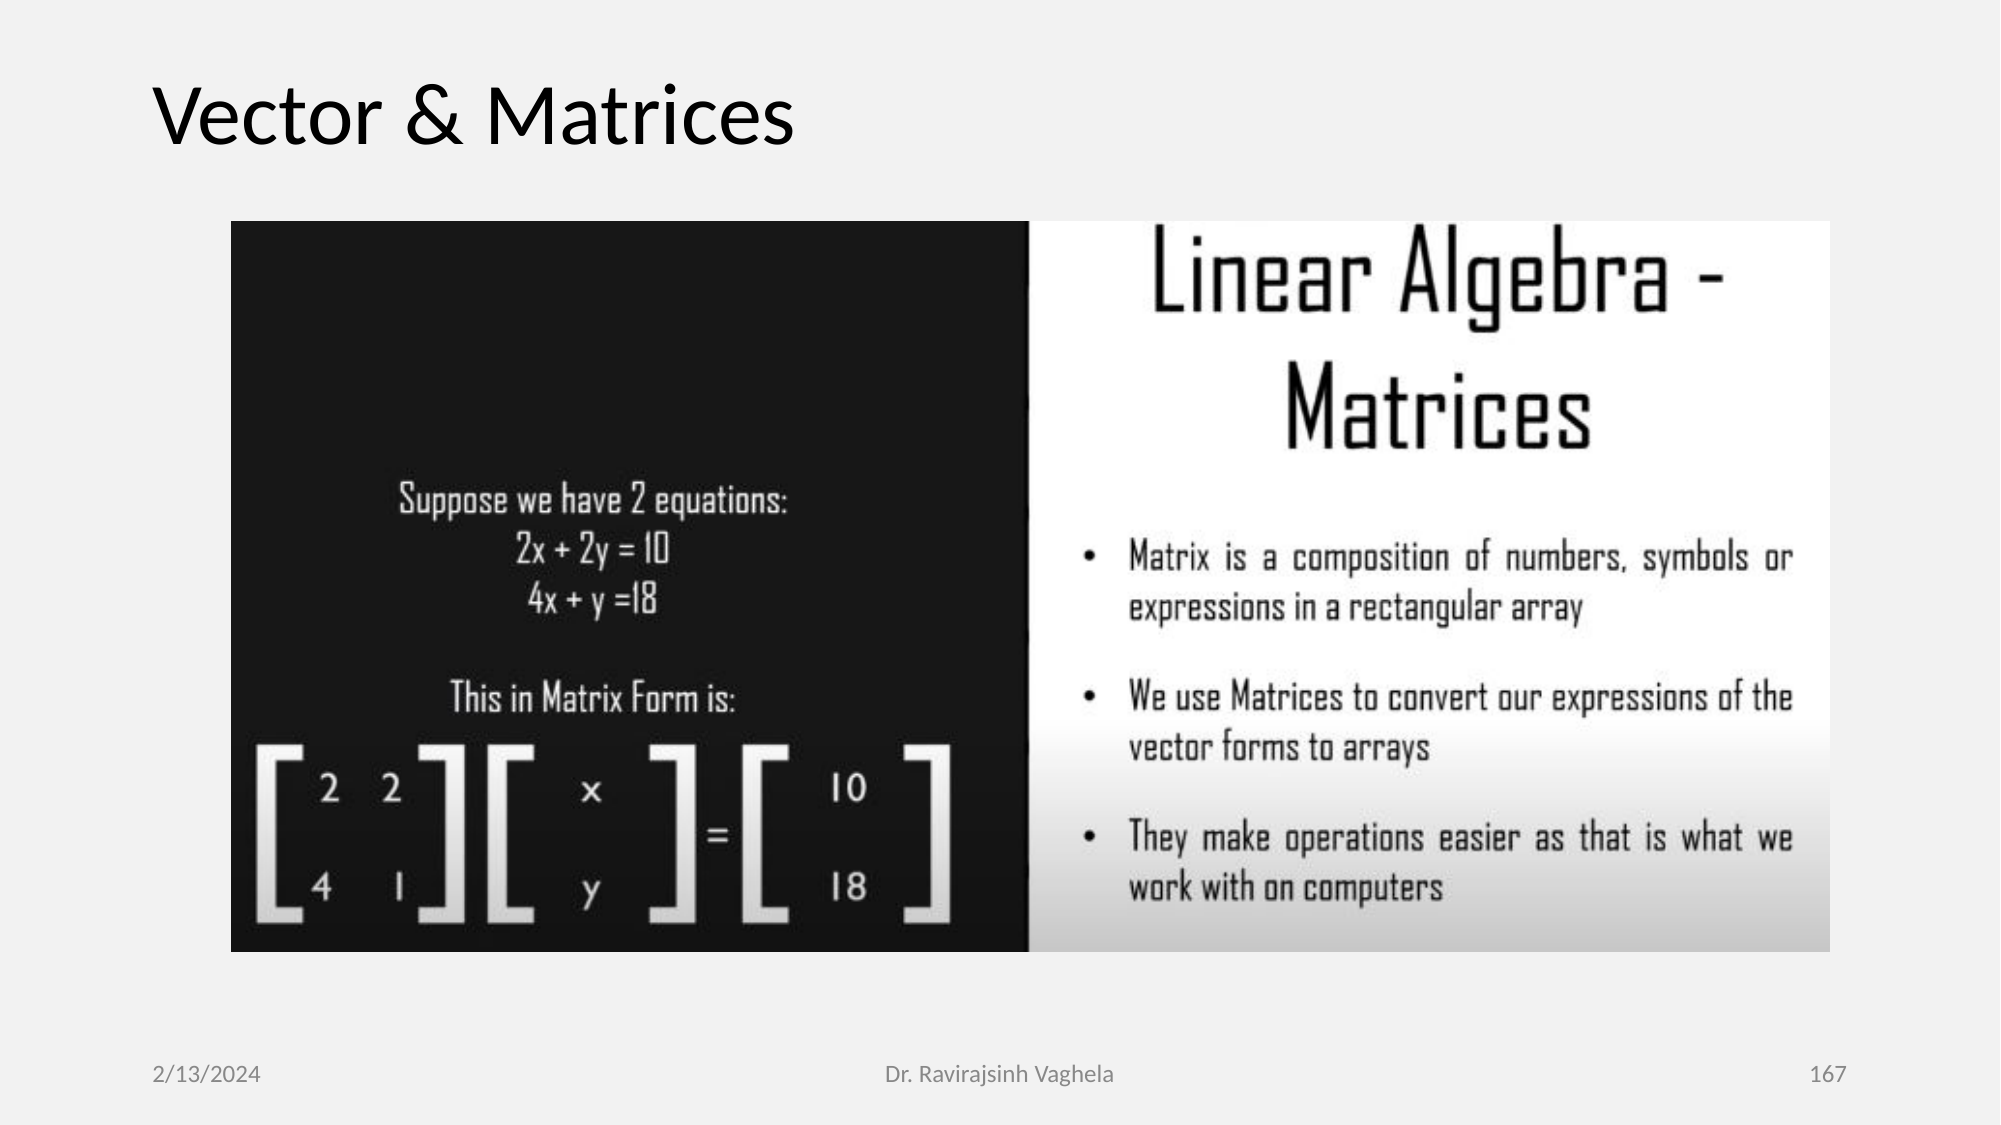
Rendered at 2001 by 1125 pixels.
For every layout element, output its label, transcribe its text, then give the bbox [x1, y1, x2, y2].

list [231, 221, 1830, 952]
title Vector & Matrices [137, 59, 1863, 278]
footer Dr. Ravirajsinh Vaghela [662, 1042, 1338, 1103]
slide_number ‹#› [1412, 1042, 1863, 1103]
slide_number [137, 1042, 588, 1103]
